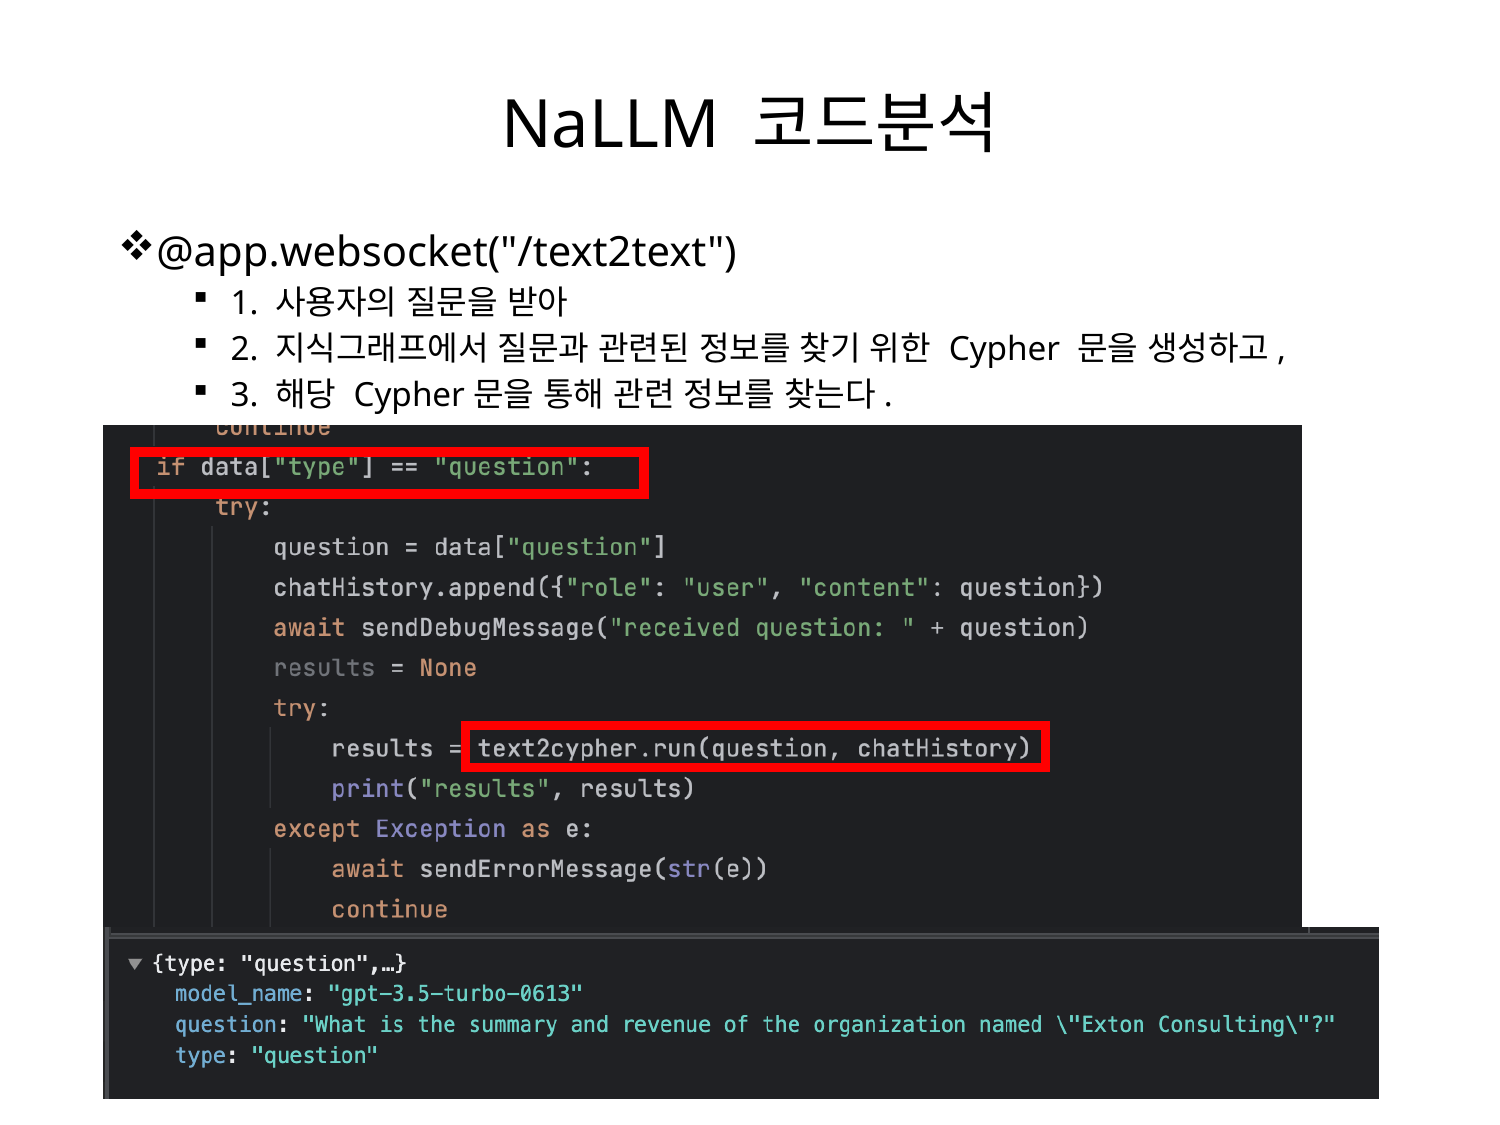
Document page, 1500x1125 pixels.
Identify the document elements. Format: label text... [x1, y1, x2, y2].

picture [103, 425, 1379, 1099]
list @app.websocket("/text2text") 1. 사용자의 질문을 받아 2. 지식그래프에서 질문과 관련된 정보를 찾기 위한 Cypher 문을 생성하고, 3. 해당 Cypher문을 통해 관련 정보를 찾는다. [103, 222, 1397, 1014]
text_box NaLLM 코드분석 [103, 59, 1397, 193]
